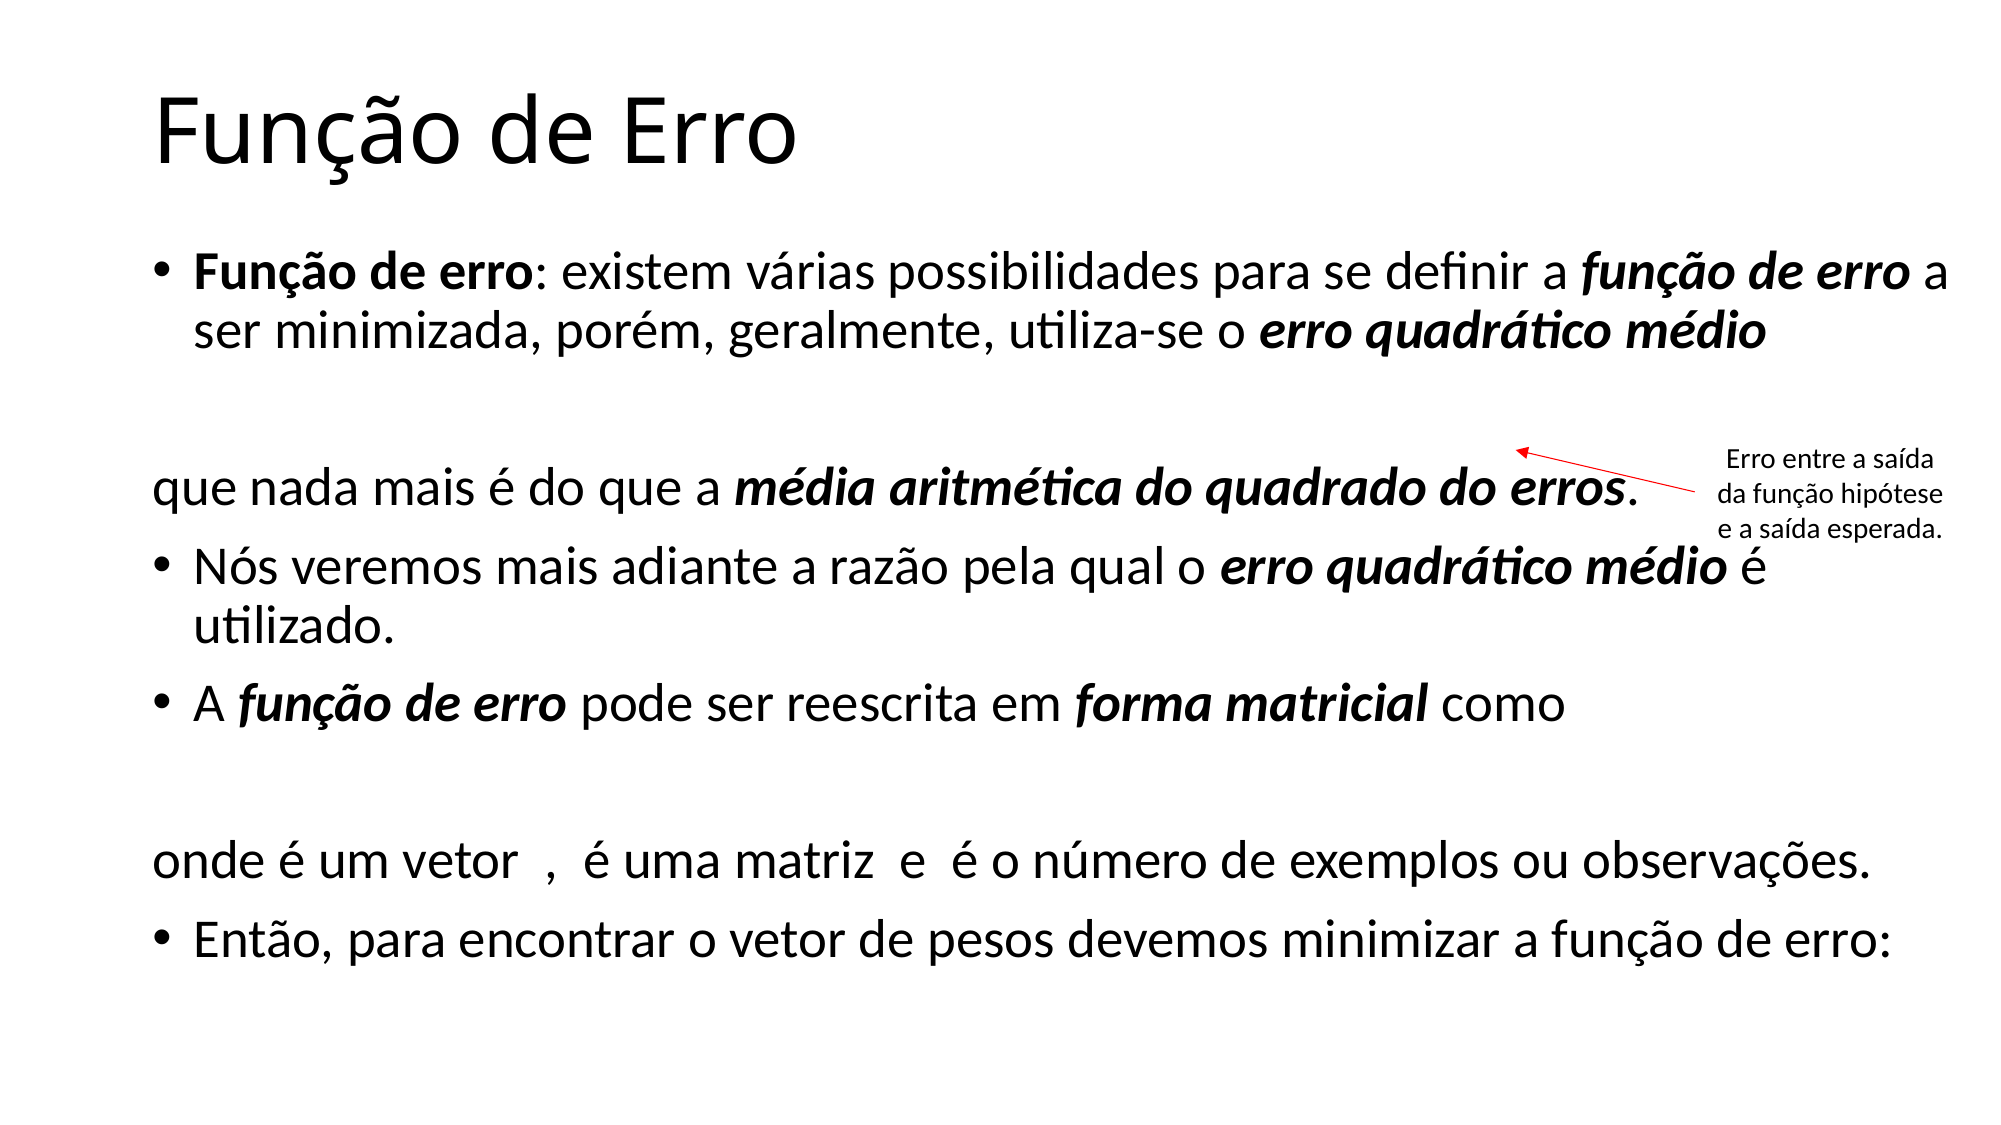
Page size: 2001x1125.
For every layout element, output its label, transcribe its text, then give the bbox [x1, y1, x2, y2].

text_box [1515, 449, 1695, 493]
text_box Erro entre a saída da função hipótese e a saída esperada. [1694, 432, 1966, 552]
title Função de Erro [137, 59, 1863, 209]
